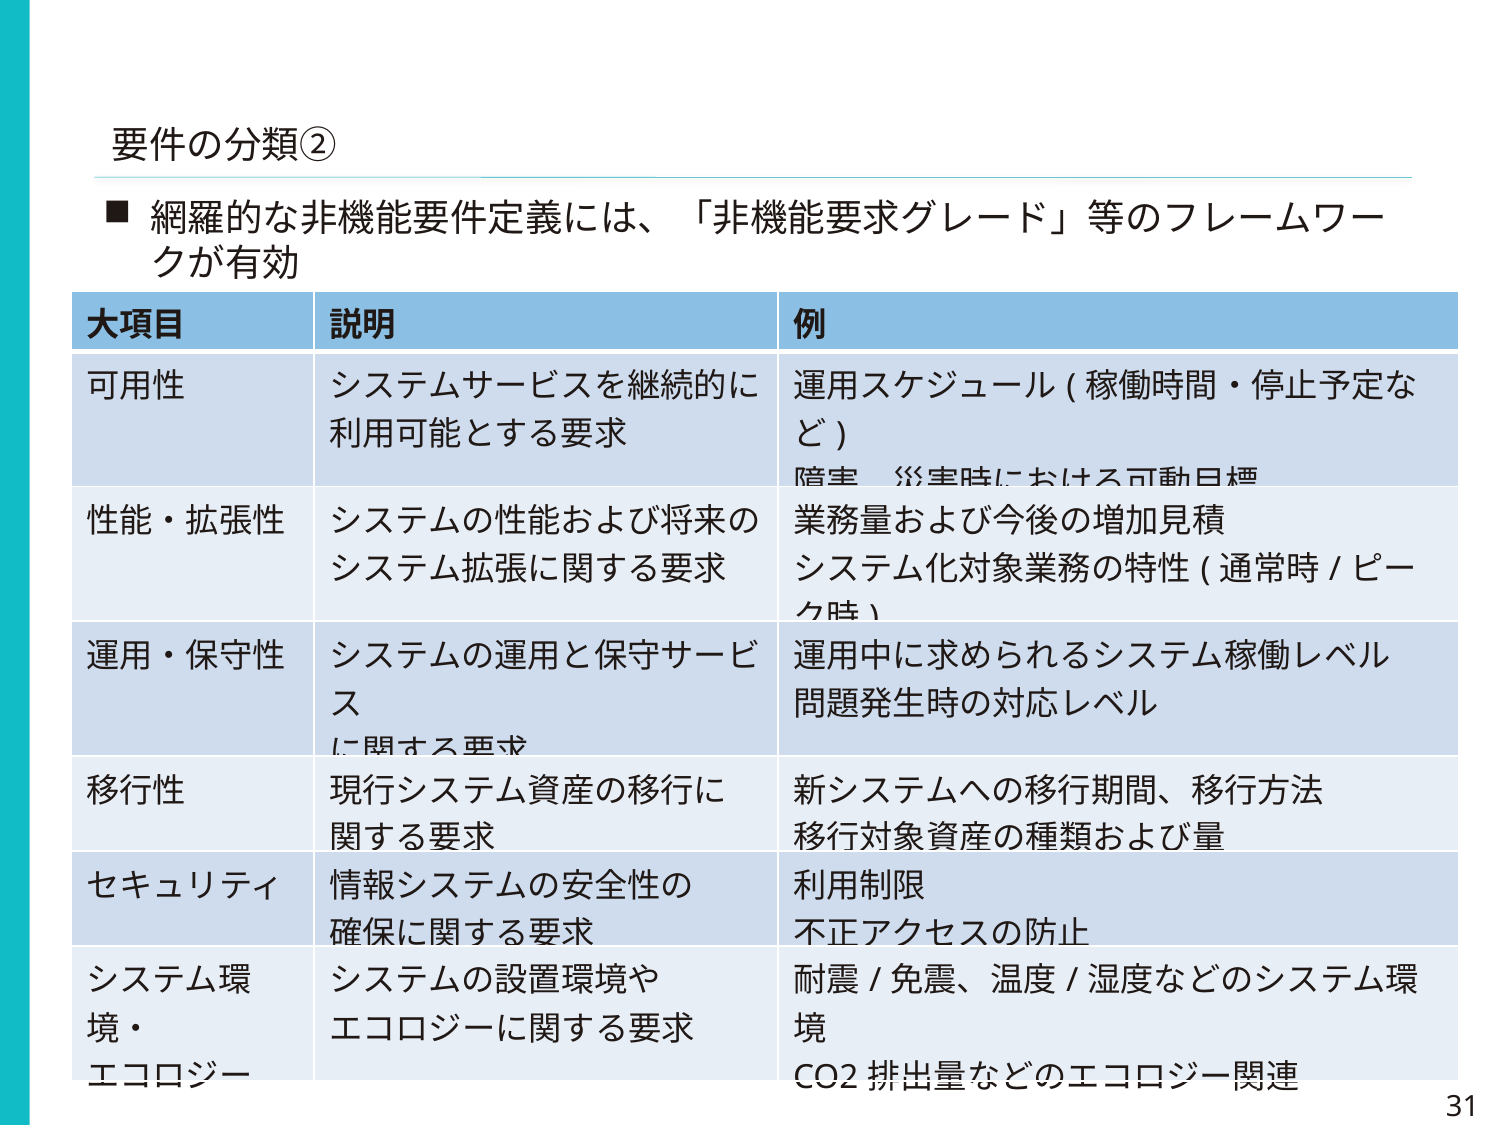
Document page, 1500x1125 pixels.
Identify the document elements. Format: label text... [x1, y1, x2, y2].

table_header 大項目 [72, 292, 313, 349]
slide_number 31 [1285, 1079, 1495, 1125]
table_cell 運用・保守性 [72, 622, 313, 755]
table_cell システム環境・ エコロジー [72, 947, 313, 1080]
table_cell 運用スケジュール(稼働時間・停止予定など) 障害、災害時における可動目標 [779, 354, 1458, 486]
table_header 説明 [315, 292, 777, 349]
table_header 例 [779, 292, 1458, 349]
text_box 網羅的な非機能要件定義には、「非機能要求グレード」等のフレームワークが有効 [88, 186, 1436, 292]
table_cell 利用制限 不正アクセスの防止 [779, 852, 1458, 945]
table_cell システムの設置環境や エコロジーに関する要求 [315, 947, 777, 1080]
table_cell 業務量および今後の増加見積 システム化対象業務の特性(通常時/ピーク時) [779, 487, 1458, 620]
table_cell 移行性 [72, 757, 313, 850]
table_cell 新システムへの移行期間、移行方法 移行対象資産の種類および量 [779, 757, 1458, 850]
table_cell 運用中に求められるシステム稼働レベル 問題発生時の対応レベル [779, 622, 1458, 755]
table_cell システムサービスを継続的に 利用可能とする要求 [315, 354, 777, 486]
table_cell セキュリティ [72, 852, 313, 945]
picture [0, 0, 49, 1125]
list 要件の分類② [97, 113, 1054, 173]
table_cell システムの性能および将来の システム拡張に関する要求 [315, 487, 777, 620]
table_cell システムの運用と保守サービス に関する要求 [315, 622, 777, 755]
table_cell 可用性 [72, 354, 313, 486]
table_cell 性能・拡張性 [72, 487, 313, 620]
table_cell 情報システムの安全性の 確保に関する要求 [315, 852, 777, 945]
table_cell 現行システム資産の移行に 関する要求 [315, 757, 777, 850]
table_cell 耐震/免震、温度/湿度などのシステム環境 CO2排出量などのエコロジー関連 [779, 947, 1458, 1080]
